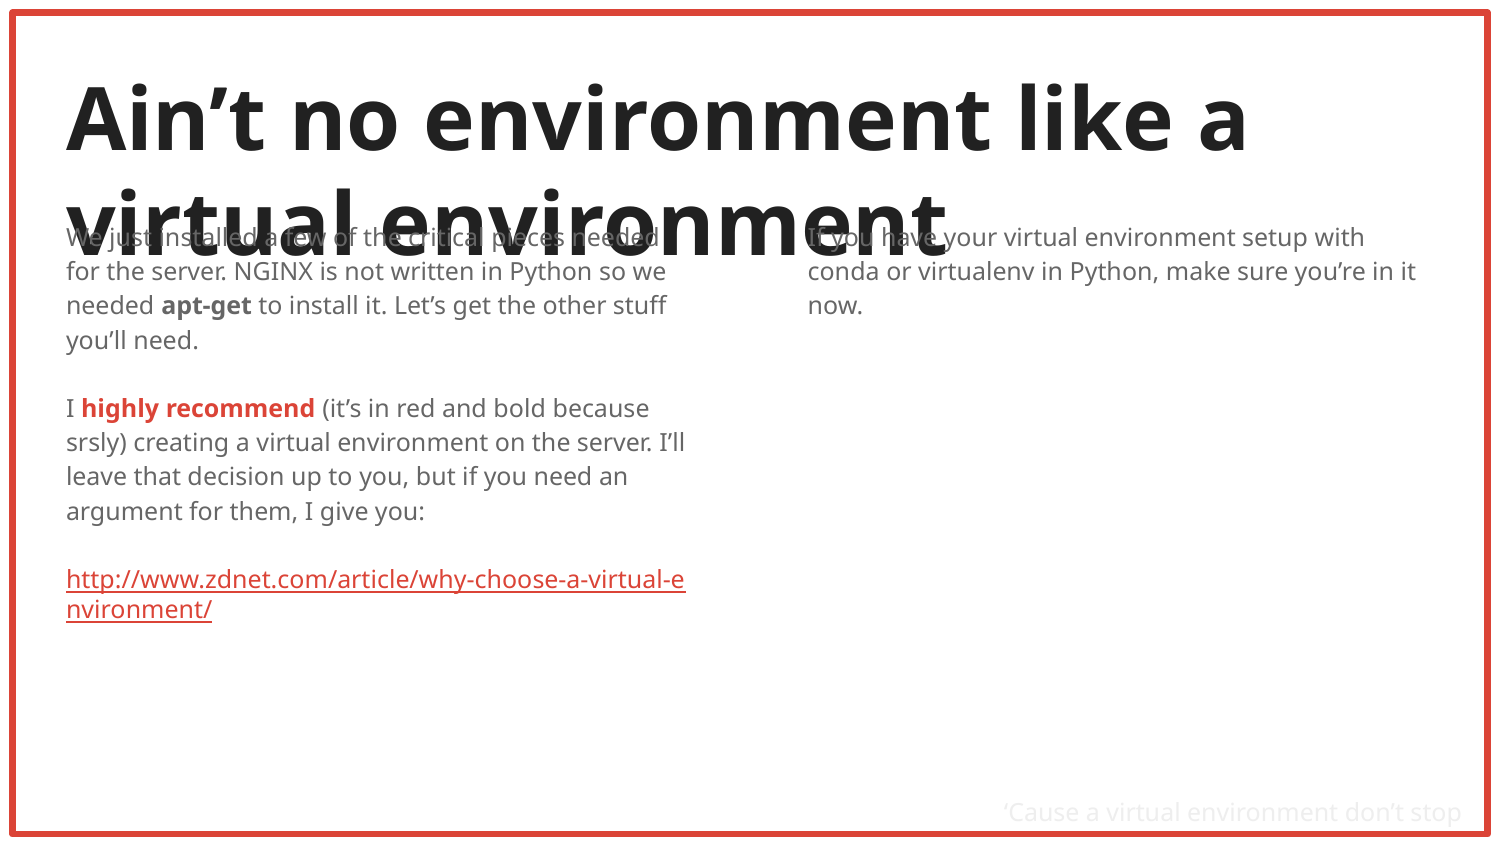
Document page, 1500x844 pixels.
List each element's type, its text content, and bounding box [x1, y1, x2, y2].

text_box [12, 12, 1488, 835]
title Ain’t no environment like a virtual environment [51, 48, 1449, 180]
list ‘Cause a virtual environment don’t stop [51, 776, 1479, 844]
list We just installed a few of the critical pieces needed for the server. NGINX is not written in Python so we needed apt-get to install it. Let’s get the other stuff you’ll need. I highly recommend (it’s in red and bold because srsly) creating a virtual environment on the server. I’ll leave that decision up to you, but if you need an argument for them, I give you: http://www.zdnet.com/article/why-choose-a-virtual-environment/ [51, 201, 708, 750]
list If you have your virtual environment setup with conda or virtualenv in Python, make sure you’re in it now. [792, 201, 1449, 750]
